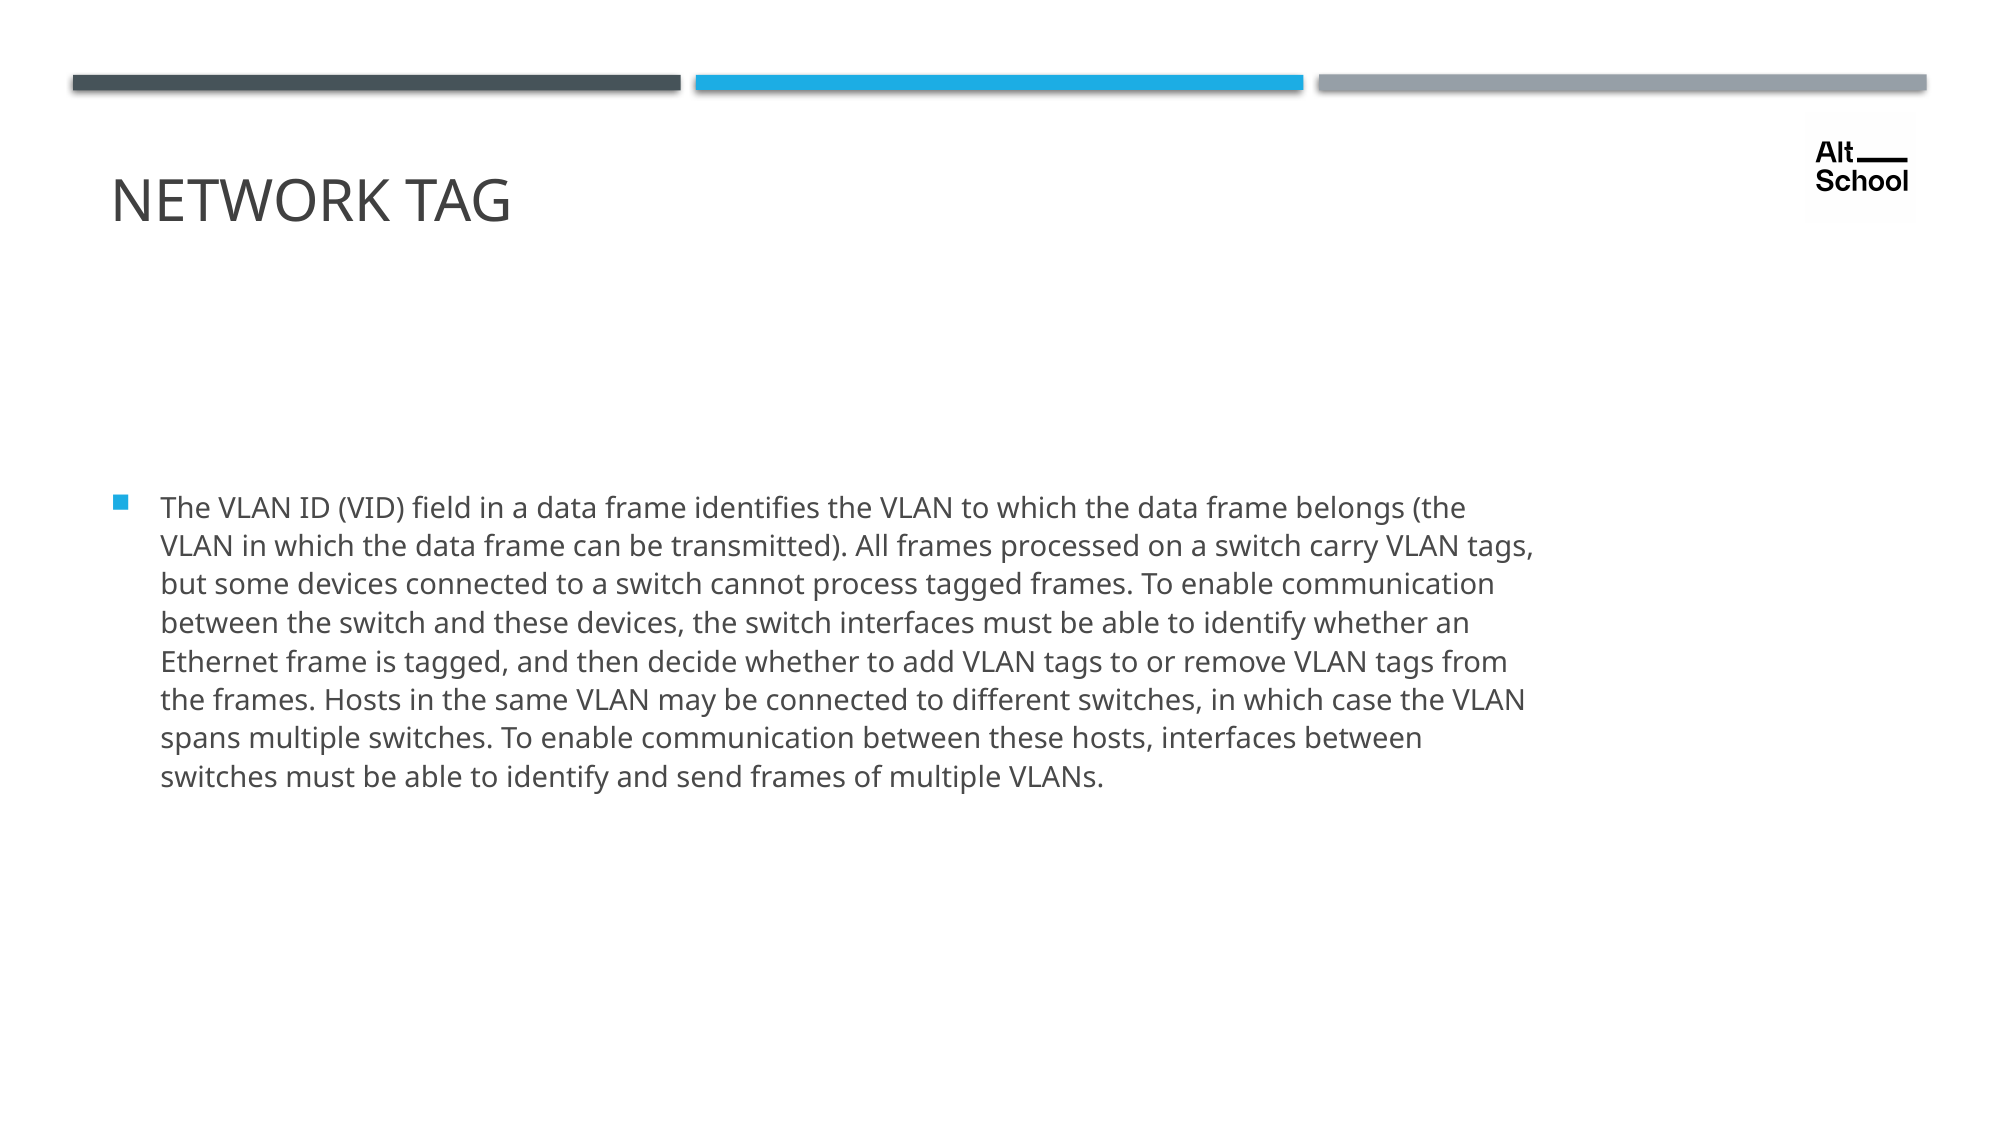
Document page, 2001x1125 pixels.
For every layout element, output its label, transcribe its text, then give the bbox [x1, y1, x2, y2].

list The VLAN ID (VID) field in a data frame identifies the VLAN to which the data frame belongs (the VLAN in which the data frame can be transmitted). All frames processed on a switch carry VLAN tags, but some devices connected to a switch cannot process tagged frames. To enable communication between the switch and these devices, the switch interfaces must be able to identify whether an Ethernet frame is tagged, and then decide whether to add VLAN tags to or remove VLAN tags from the frames. Hosts in the same VLAN may be connected to different switches, in which case the VLAN spans multiple switches. To enable communication between these hosts, interfaces between switches must be able to identify and send frames of multiple VLANs. [95, 303, 1553, 1010]
title Network tAG [95, 115, 1905, 311]
picture [1805, 112, 1916, 223]
